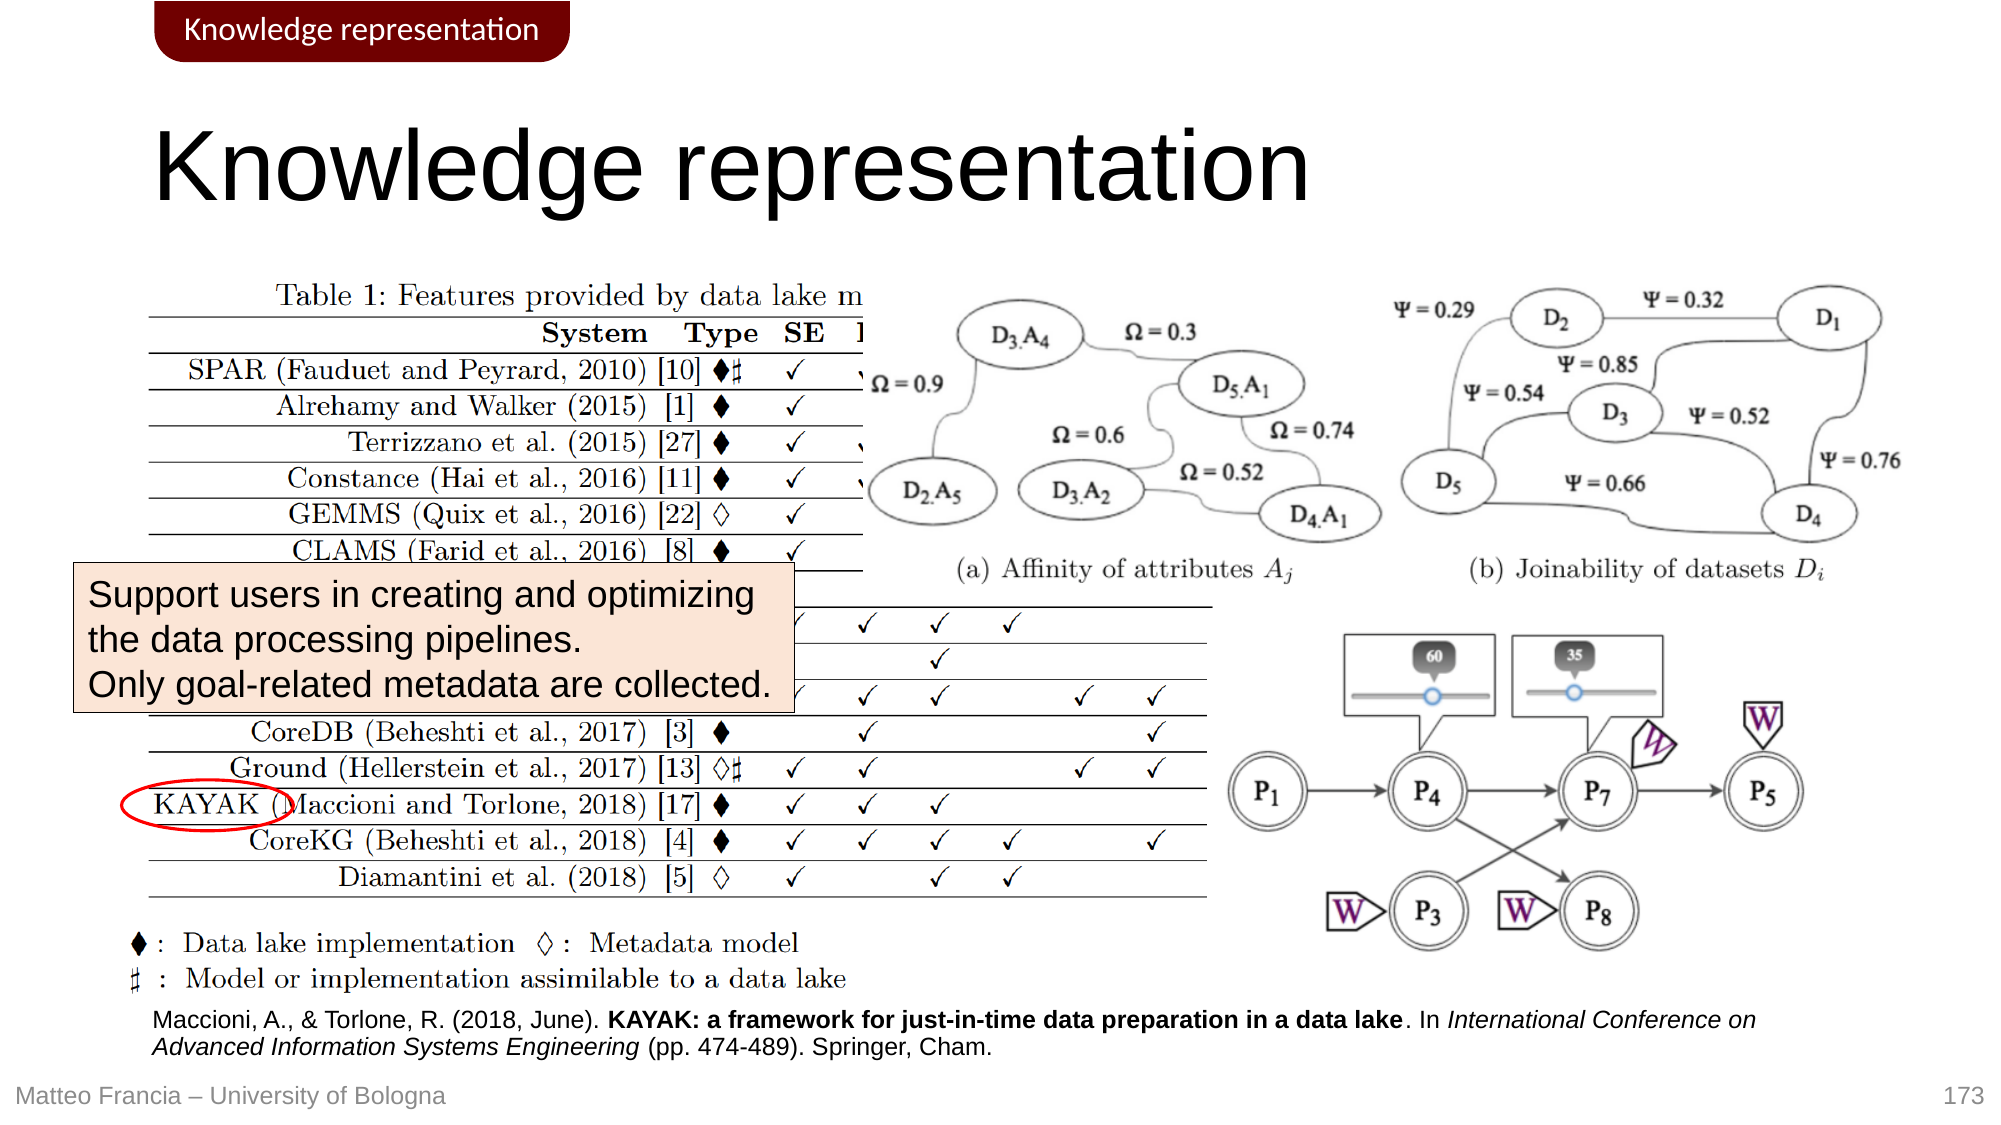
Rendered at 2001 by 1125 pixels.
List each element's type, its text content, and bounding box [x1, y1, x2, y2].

picture [121, 273, 1911, 1003]
list Maccioni, A., & Torlone, R. (2018, June). KAYAK: a framework for just-in-time data preparation in a data lake. In International Conference on Advanced Information Systems Engineering (pp. 474-489). Springer, Cham. [137, 1003, 1863, 1064]
text_box Knowledge representation [154, 1, 570, 63]
title Knowledge representation [137, 59, 1863, 278]
footer Matteo Francia – University of Bologna [0, 1065, 466, 1125]
slide_number 173 [1550, 1065, 2000, 1125]
text_box Support users in creating and optimizing the data processing pipelines. Only goal-related metadata are collected. [73, 562, 121, 713]
